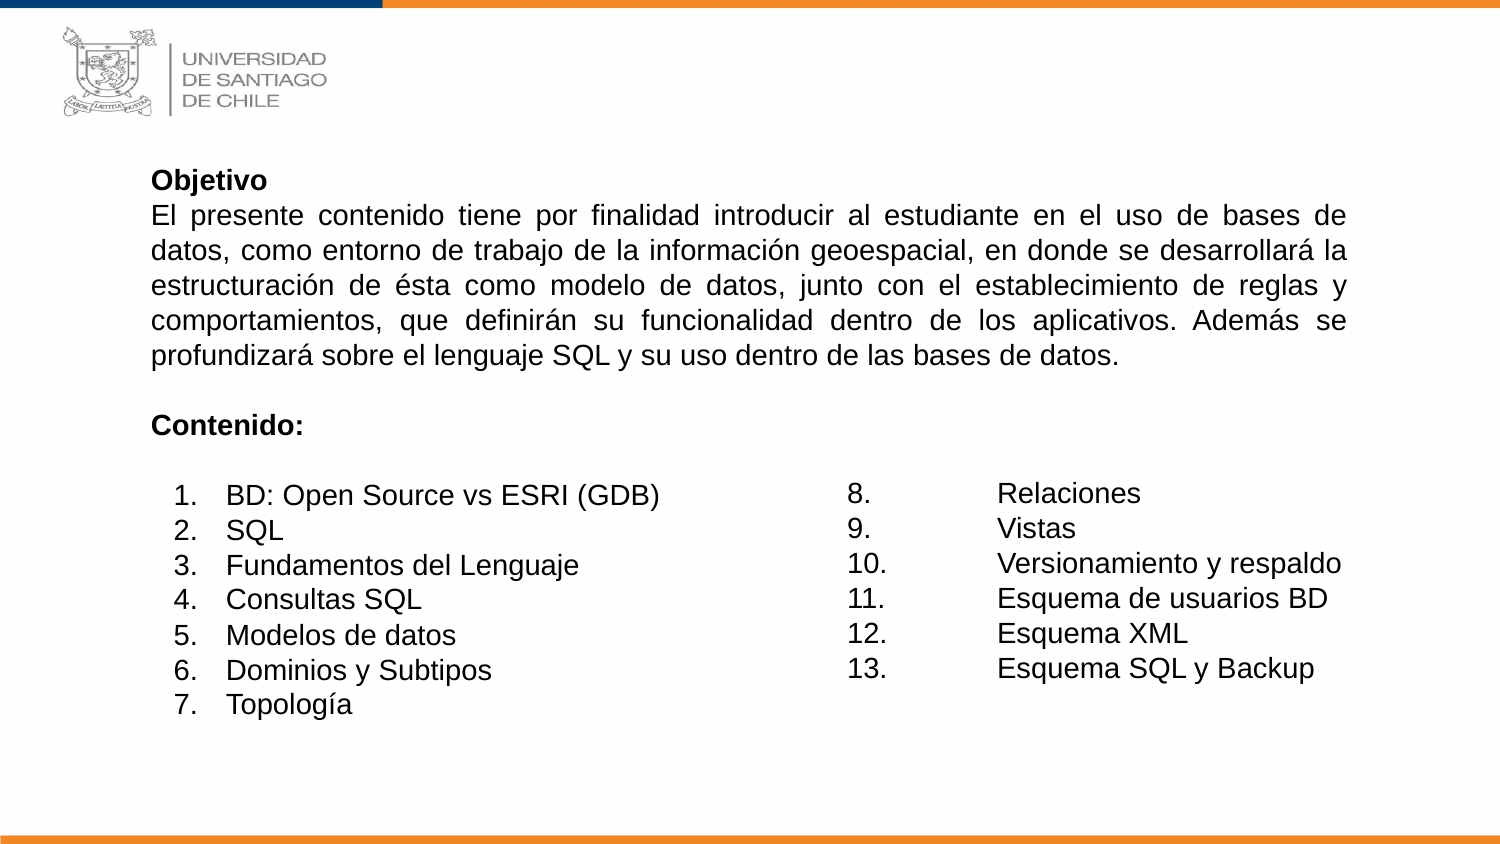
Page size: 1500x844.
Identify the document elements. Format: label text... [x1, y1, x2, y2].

text_box Objetivo El presente contenido tiene por finalidad introducir al estudiante en el uso de bases de datos, como entorno de trabajo de la información geoespacial, en donde se desarrollará la estructuración de ésta como modelo de datos, junto con el establecimiento de reglas y comportamientos, que definirán su funcionalidad dentro de los aplicativos. Además se profundizará sobre el lenguaje SQL y su uso dentro de las bases de datos. Contenido: BD: Open Source vs ESRI (GDB) SQL Fundamentos del Lenguaje Consultas SQL Modelos de datos Dominios y Subtipos Topología [135, 146, 1364, 736]
text_box 8. Relaciones 9. Vistas 10. Versionamiento y respaldo 11. Esquema de usuarios BD 12. Esquema XML 13. Esquema SQL y Backup [832, 459, 1407, 840]
picture [0, 0, 1500, 844]
